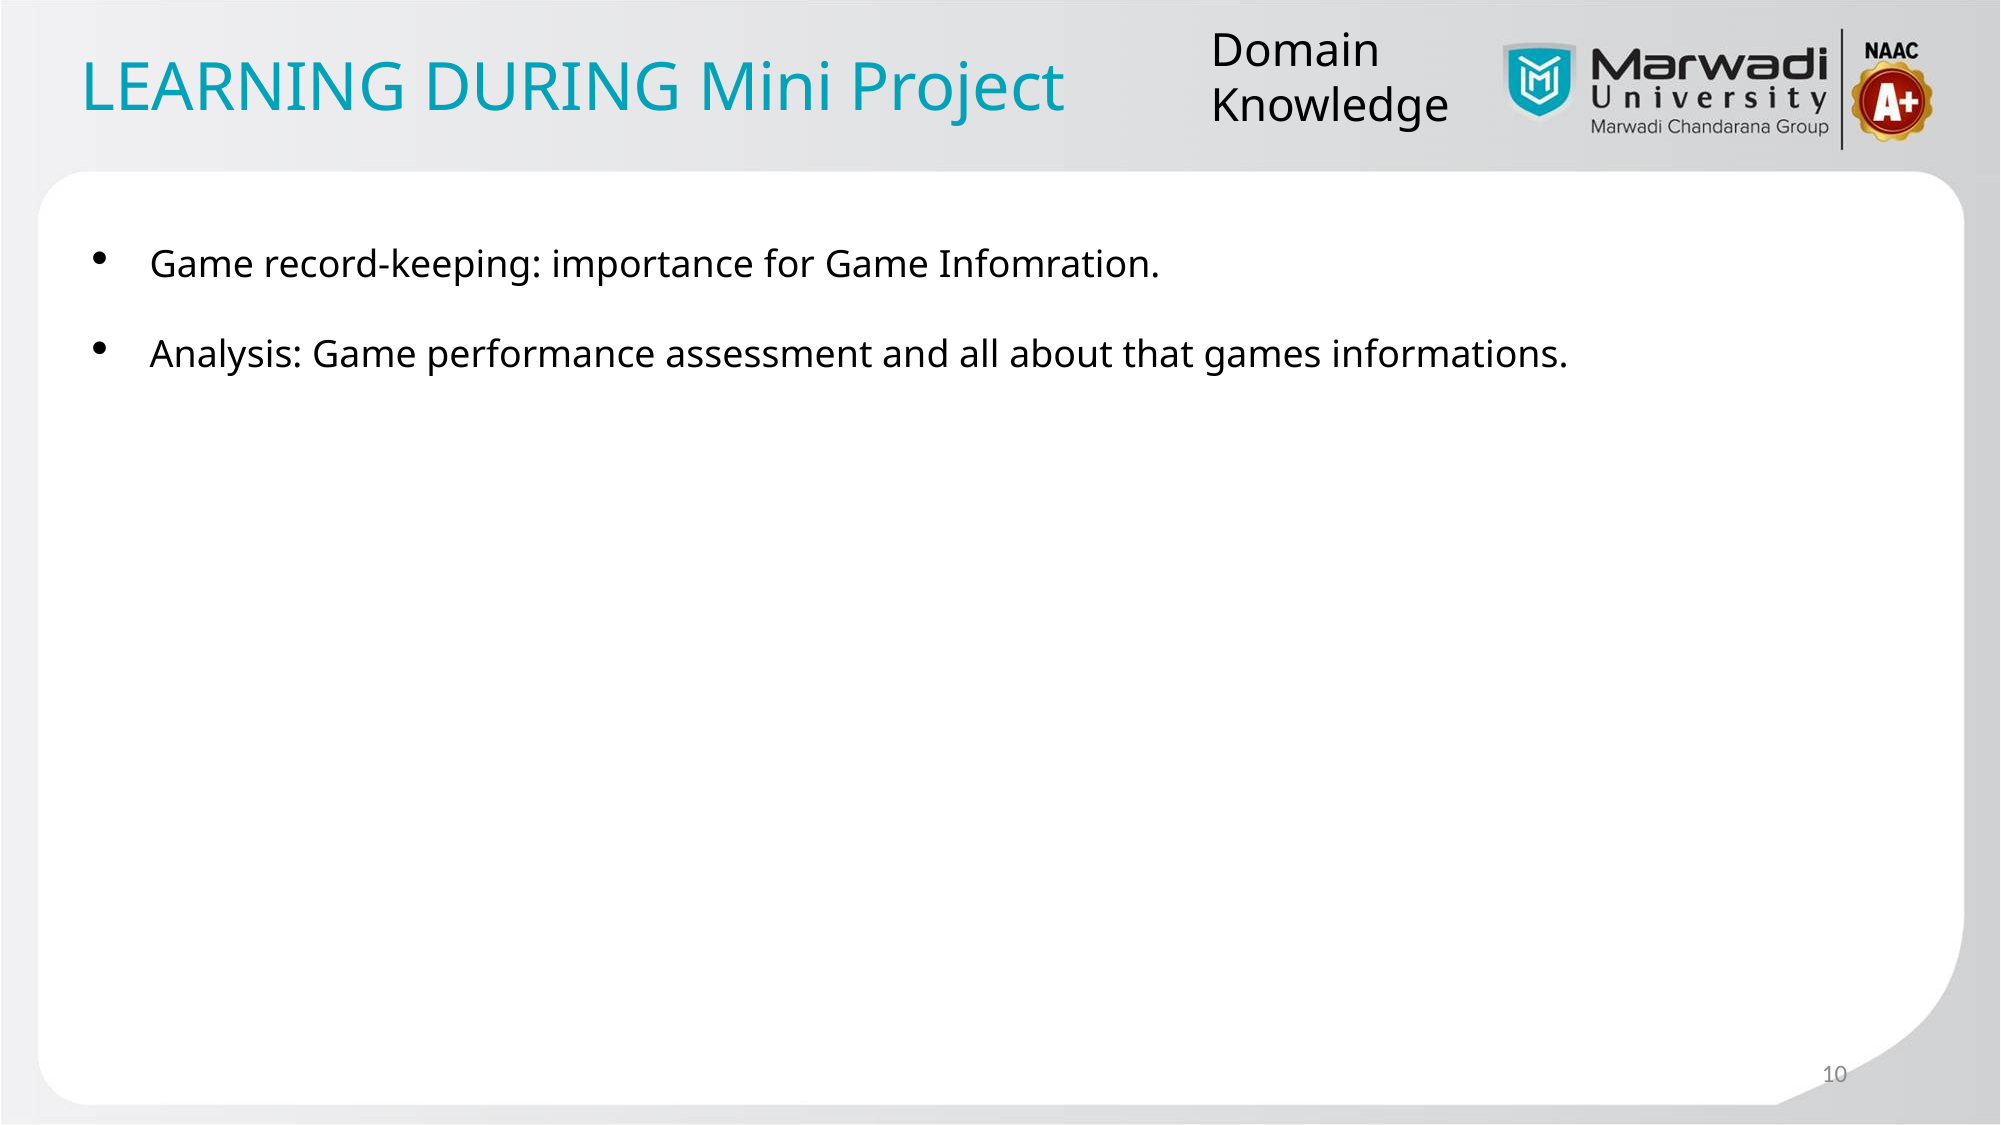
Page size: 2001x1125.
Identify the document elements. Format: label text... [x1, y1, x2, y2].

slide_number 10 [1412, 1042, 1863, 1103]
picture [0, 0, 2001, 1125]
text_box Game record-keeping: importance for Game Infomration. Analysis: Game performance assessment and all about that games informations. [78, 232, 1807, 777]
text_box Domain Knowledge [1195, 13, 1641, 138]
title LEARNING DURING Mini Project [78, 0, 1196, 178]
